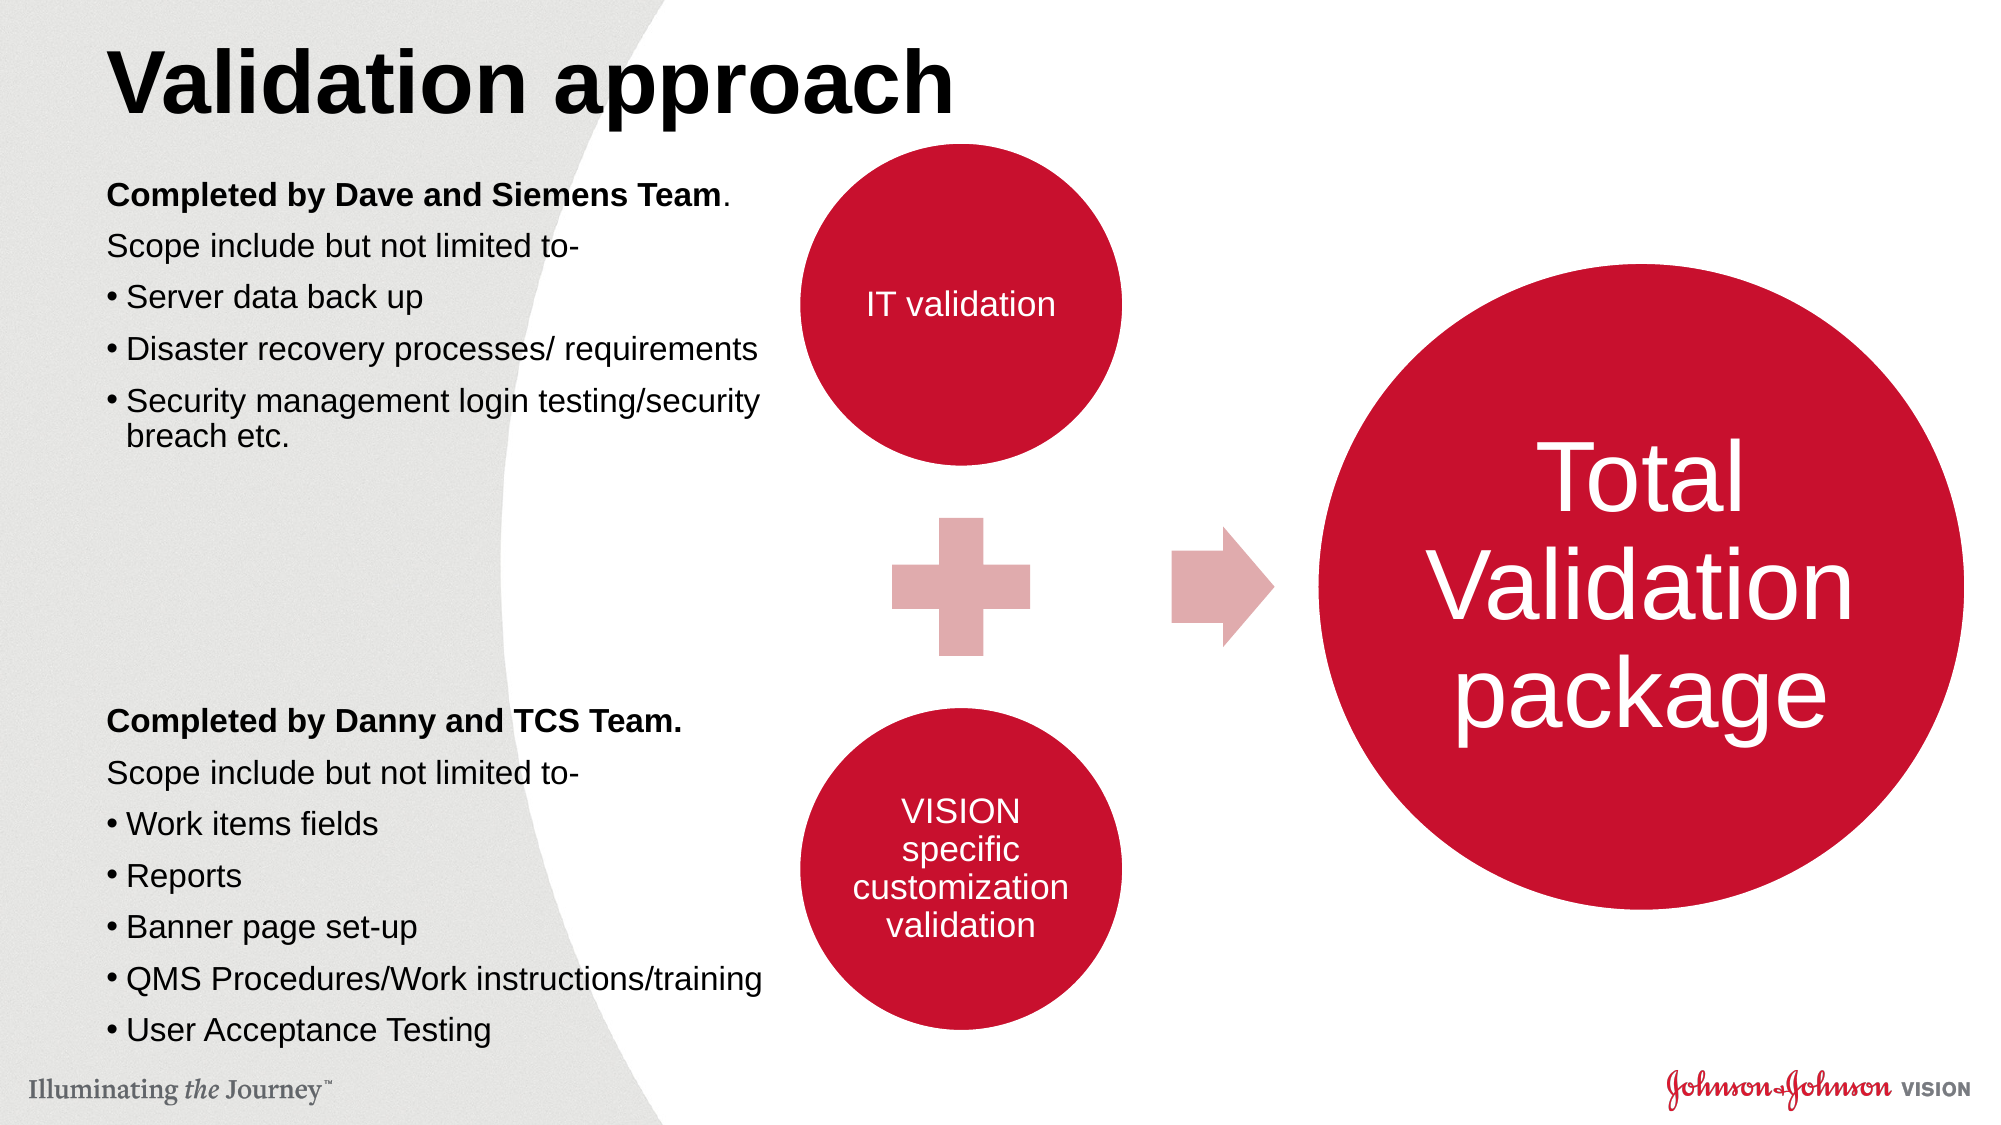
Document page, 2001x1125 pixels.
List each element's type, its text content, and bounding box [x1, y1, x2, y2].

text_box Completed by Danny and TCS Team. Scope include but not limited to- Work items fields Reports Banner page set-up QMS Procedures/Work instructions/training User Acceptance Testing [91, 696, 792, 1077]
picture [1665, 1067, 1972, 1113]
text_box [715, 142, 2000, 1032]
picture [0, 0, 667, 1125]
title Validation approach [91, 38, 1051, 117]
text_box Completed by Dave and Siemens Team. Scope include but not limited to- Server data back up Disaster recovery processes/ requirements Security management login testing/security breach etc. [91, 169, 715, 500]
